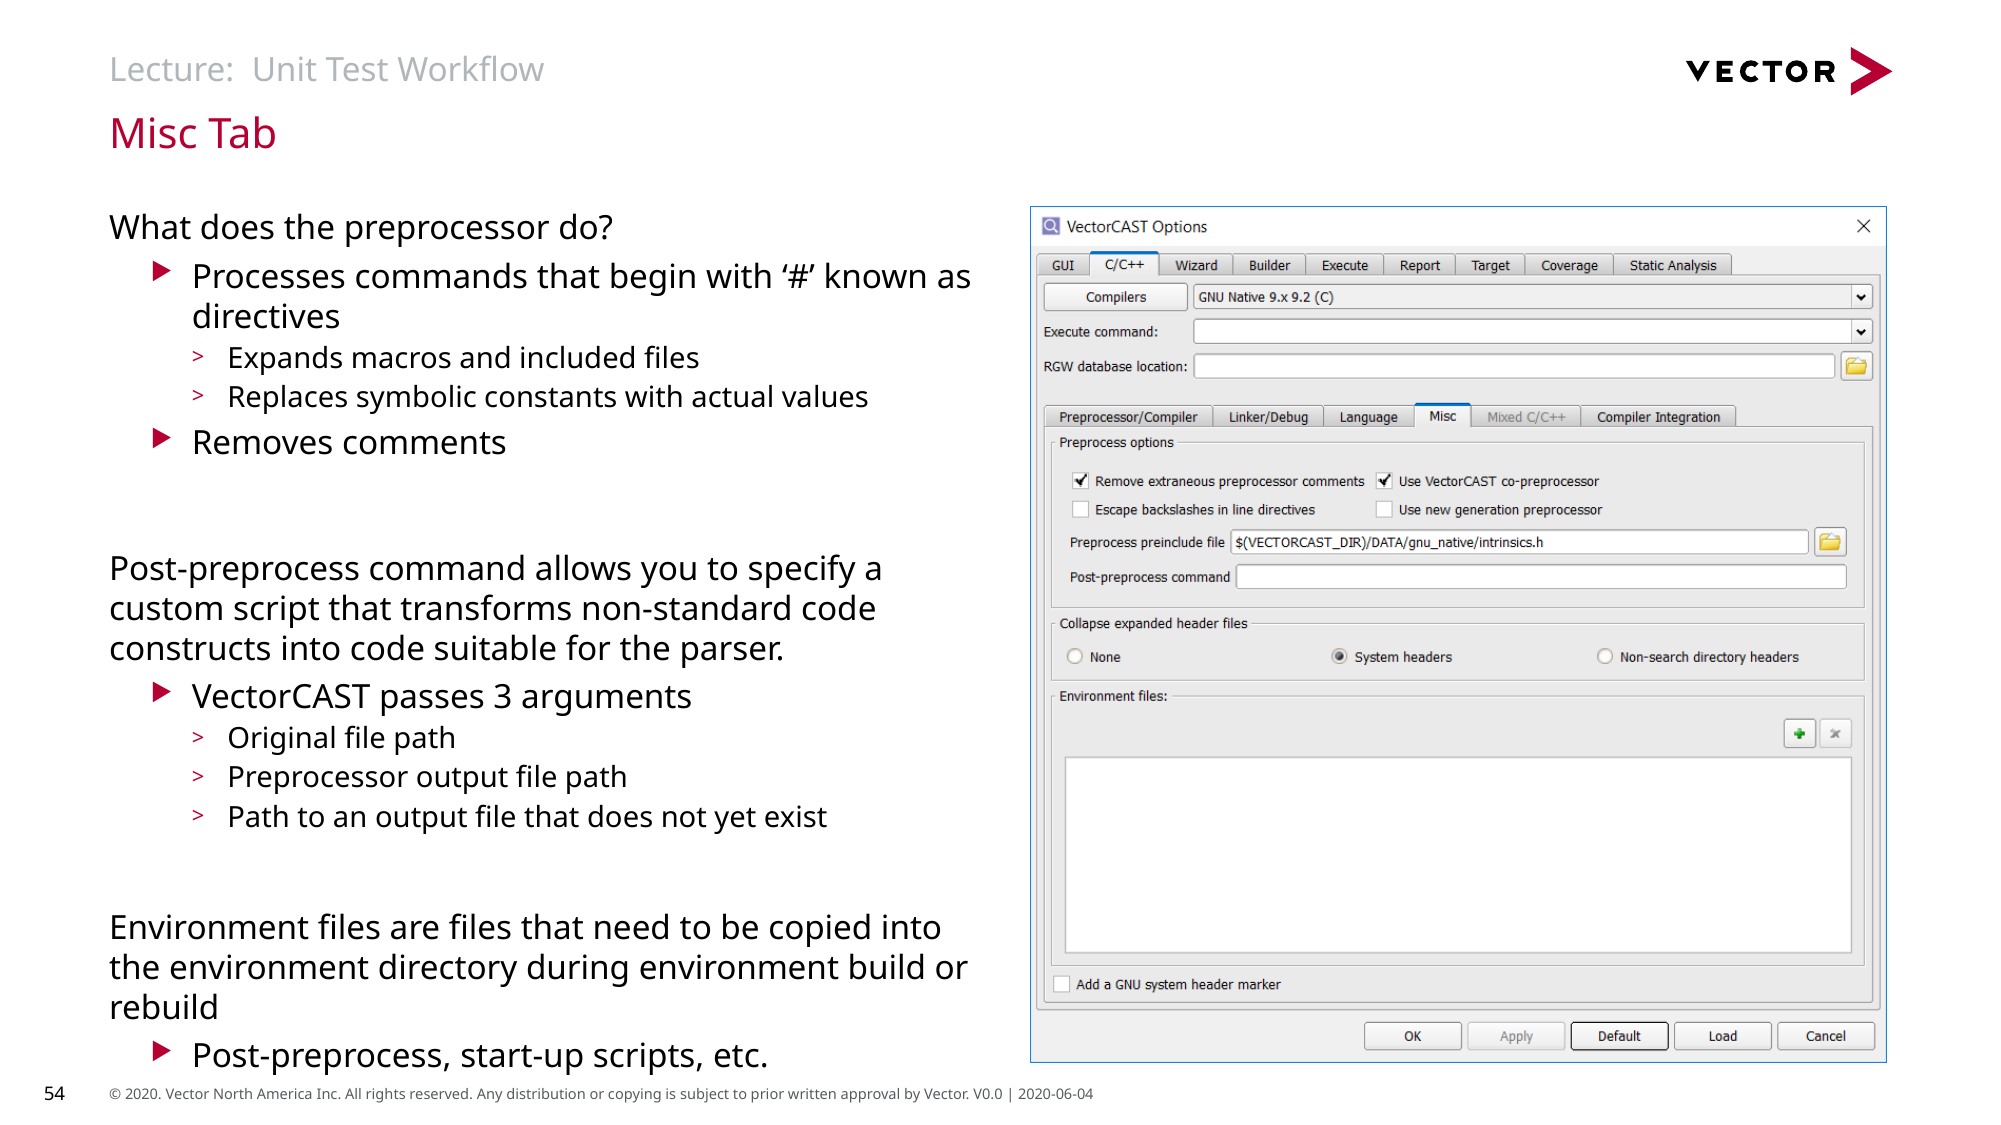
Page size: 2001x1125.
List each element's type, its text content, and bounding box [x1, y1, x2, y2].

title Lecture: Unit Test Workflow [109, 41, 1577, 89]
list Misc Tab [109, 103, 1577, 157]
list What does the preprocessor do? Processes commands that begin with ‘#’ known as directives Expands macros and included files Replaces symbolic constants with actual values Removes comments Post-preprocess command allows you to specify a custom script that transforms non-standard code constructs into code suitable for the parser. VectorCAST passes 3 arguments Original file path Preprocessor output file path Path to an output file that does not yet exist Environment files are files that need to be copied into the environment directory during environment build or rebuild Post-preprocess, start-up scripts, etc. [109, 206, 978, 1063]
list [1030, 206, 1887, 1063]
